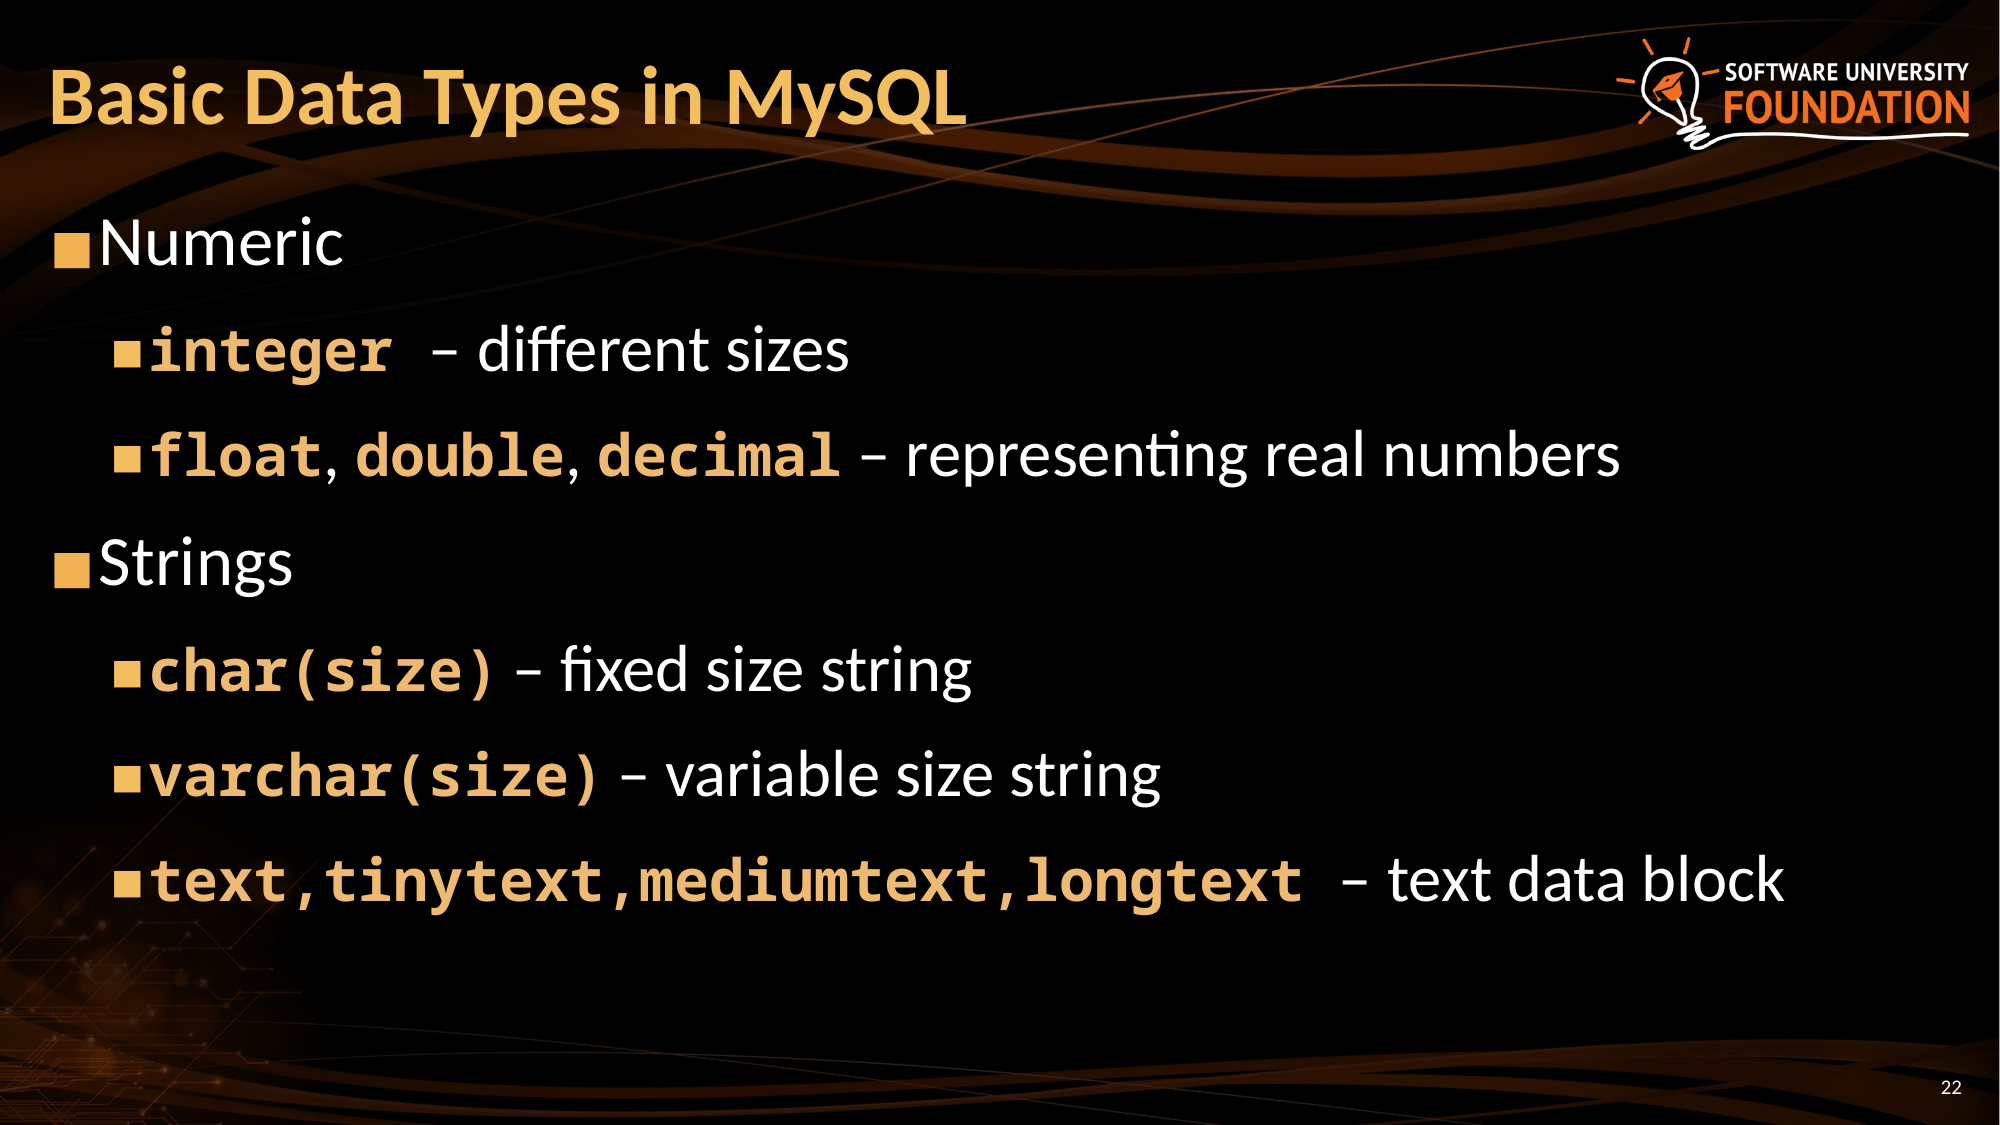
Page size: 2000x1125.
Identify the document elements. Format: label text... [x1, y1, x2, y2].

title Basic Data Types in MySQL [30, 6, 1602, 189]
picture [0, 0, 2000, 1125]
list Numeric integer – different sizes float, double, decimal – representing real numbers Strings char(size) – fixed size string varchar(size) – variable size string text,tinytext,mediumtext,longtext – text data block [31, 188, 1968, 1103]
